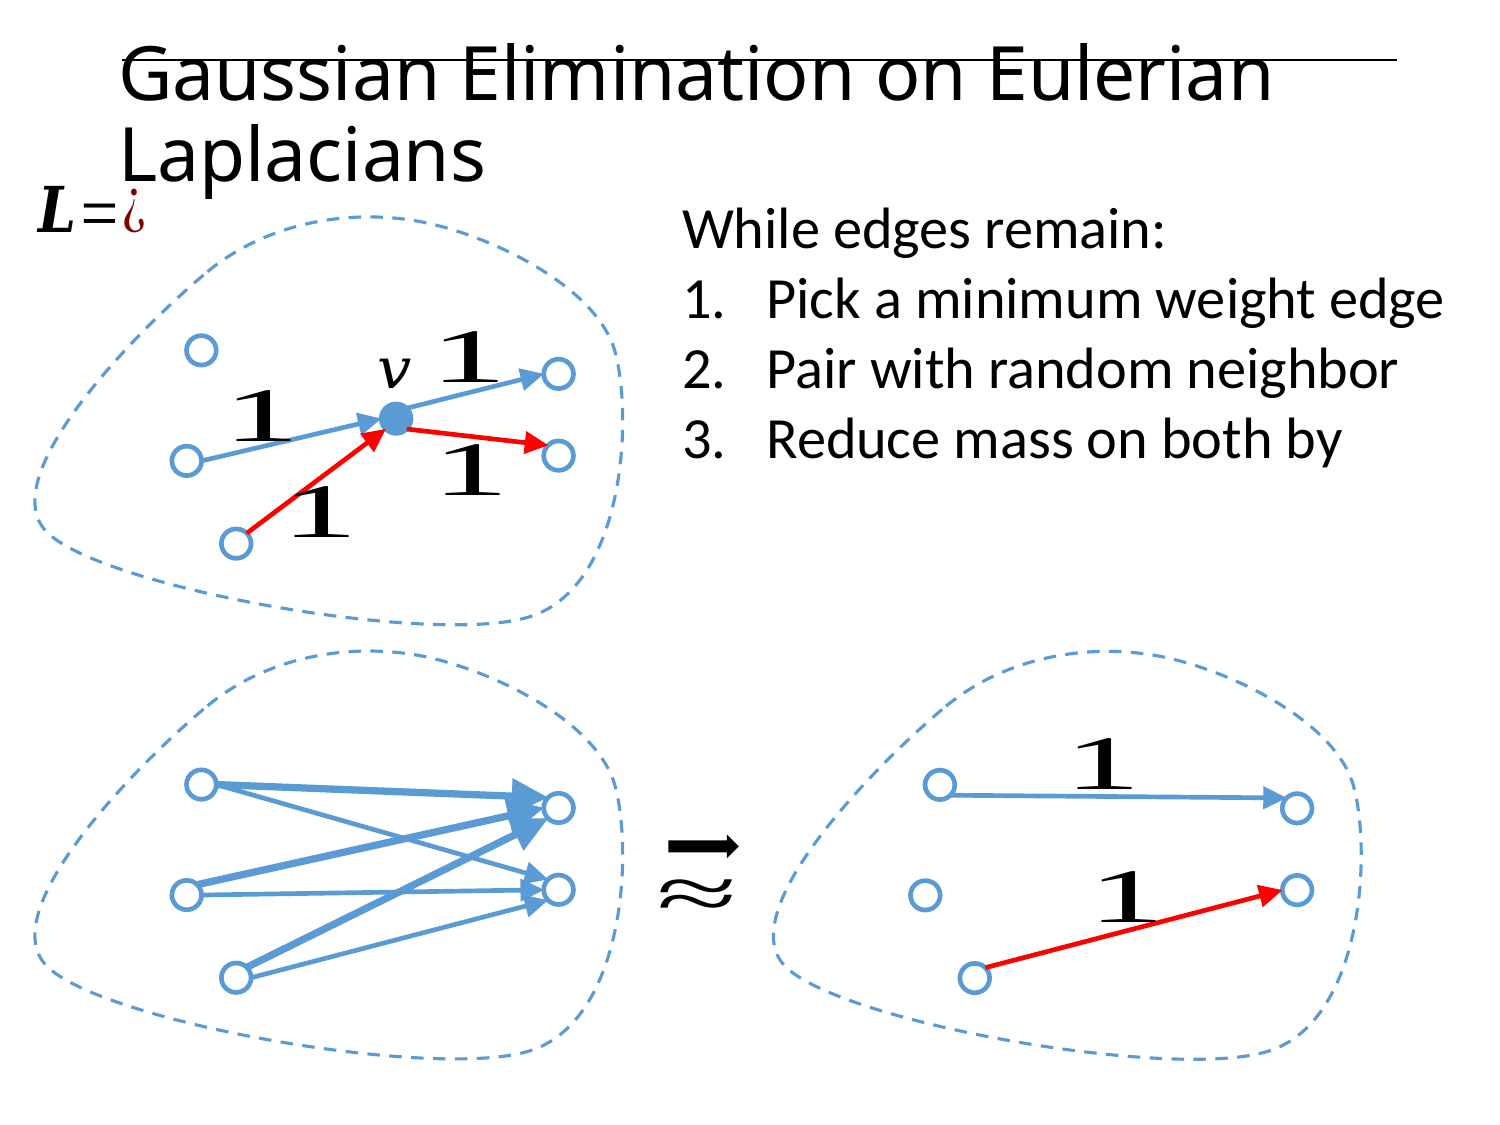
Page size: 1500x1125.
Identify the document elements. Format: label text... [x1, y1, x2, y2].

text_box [201, 889, 544, 895]
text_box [201, 418, 382, 461]
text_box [406, 429, 549, 446]
text_box [772, 650, 1363, 1061]
text_box [33, 649, 624, 1060]
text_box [197, 808, 544, 885]
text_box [406, 373, 544, 409]
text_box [246, 429, 386, 534]
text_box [216, 784, 549, 818]
text_box [667, 831, 741, 861]
list [34, 219, 290, 492]
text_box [246, 818, 549, 968]
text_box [251, 900, 549, 978]
text_box [170, 445, 203, 477]
text_box [170, 879, 203, 911]
list [34, 226, 1329, 1107]
text_box [909, 879, 942, 912]
title Gaussian Elimination on Eulerian Laplacians [103, 8, 1478, 226]
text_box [985, 890, 1283, 968]
text_box [33, 215, 624, 626]
